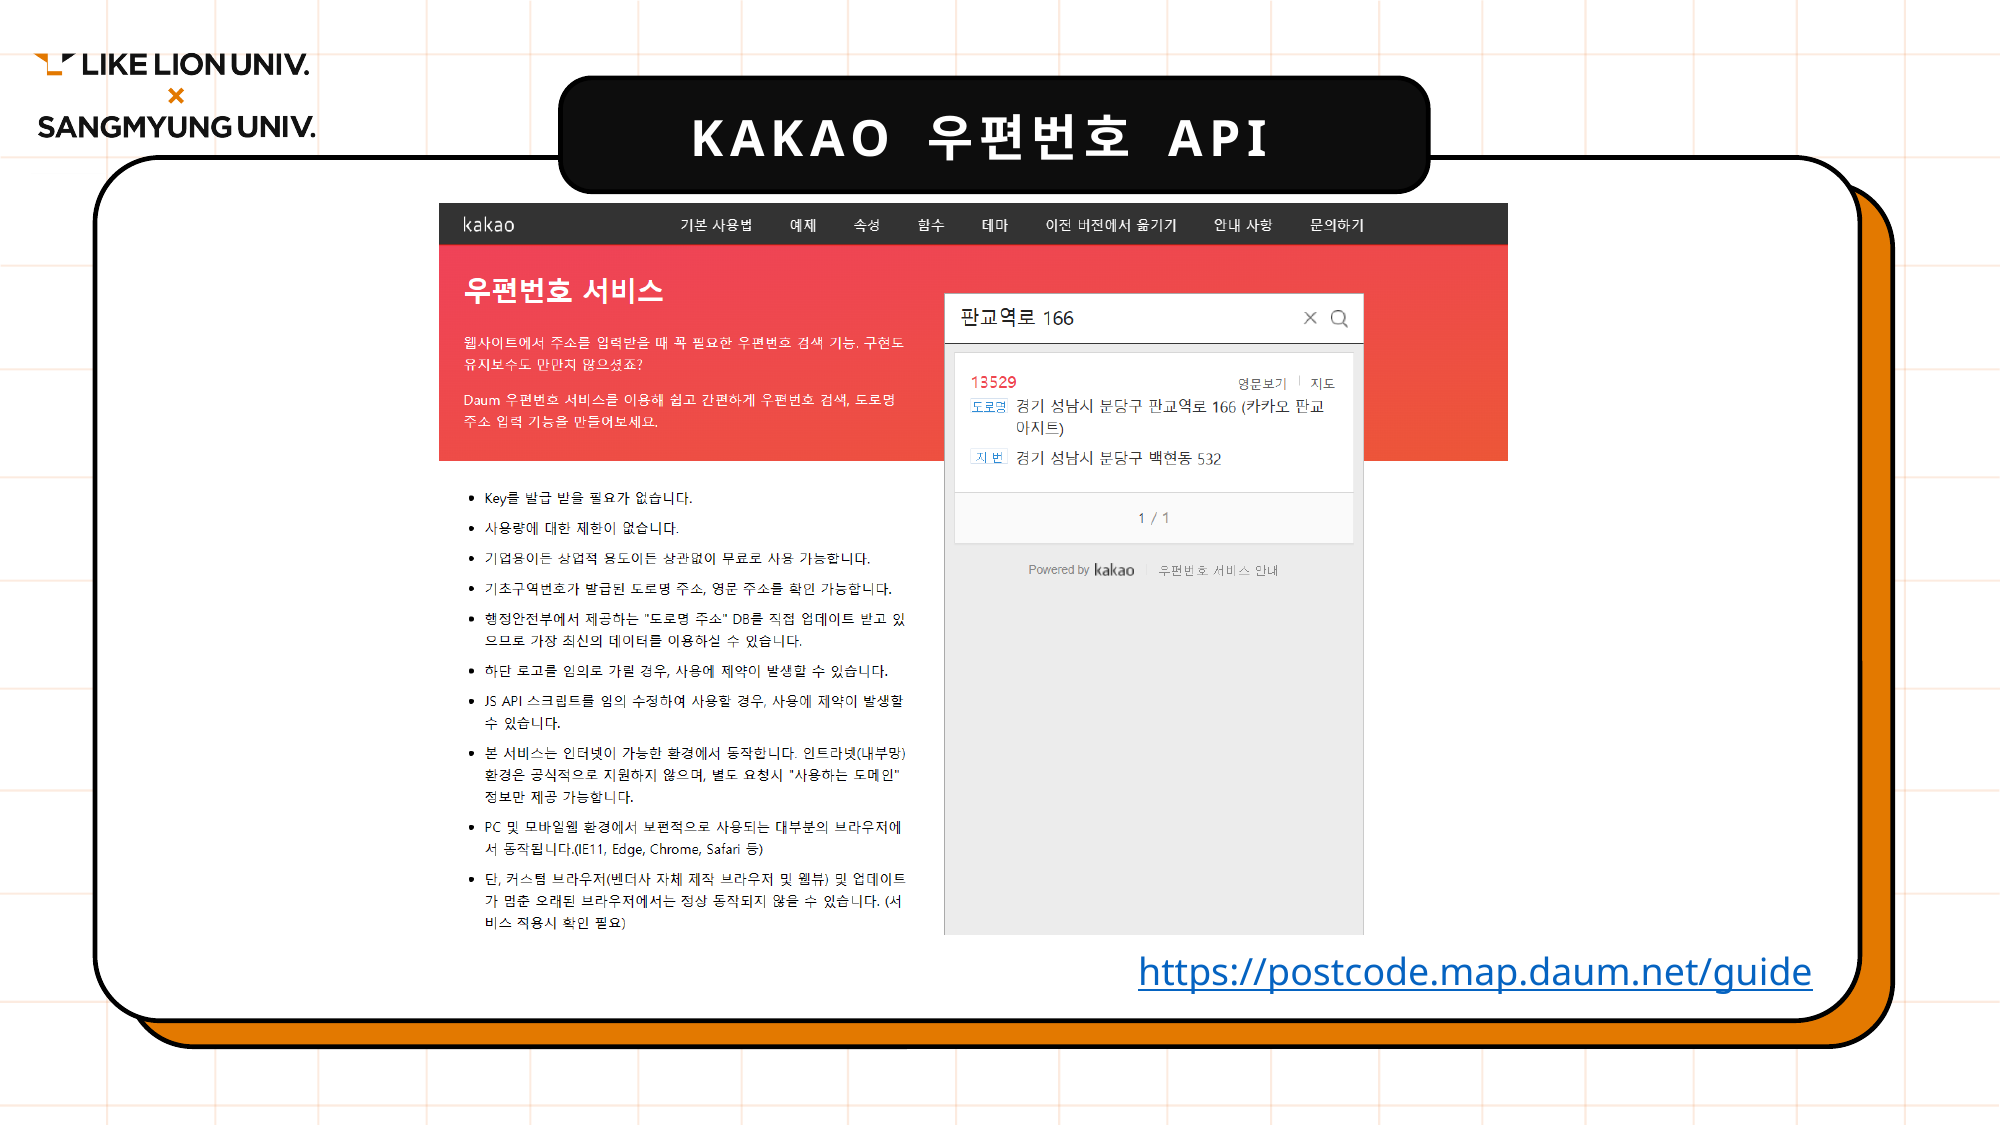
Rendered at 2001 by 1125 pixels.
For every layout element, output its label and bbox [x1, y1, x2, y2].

picture [31, 21, 321, 174]
text_box [0, 0, 2000, 1125]
picture [438, 203, 1508, 935]
text_box [95, 157, 1893, 1047]
